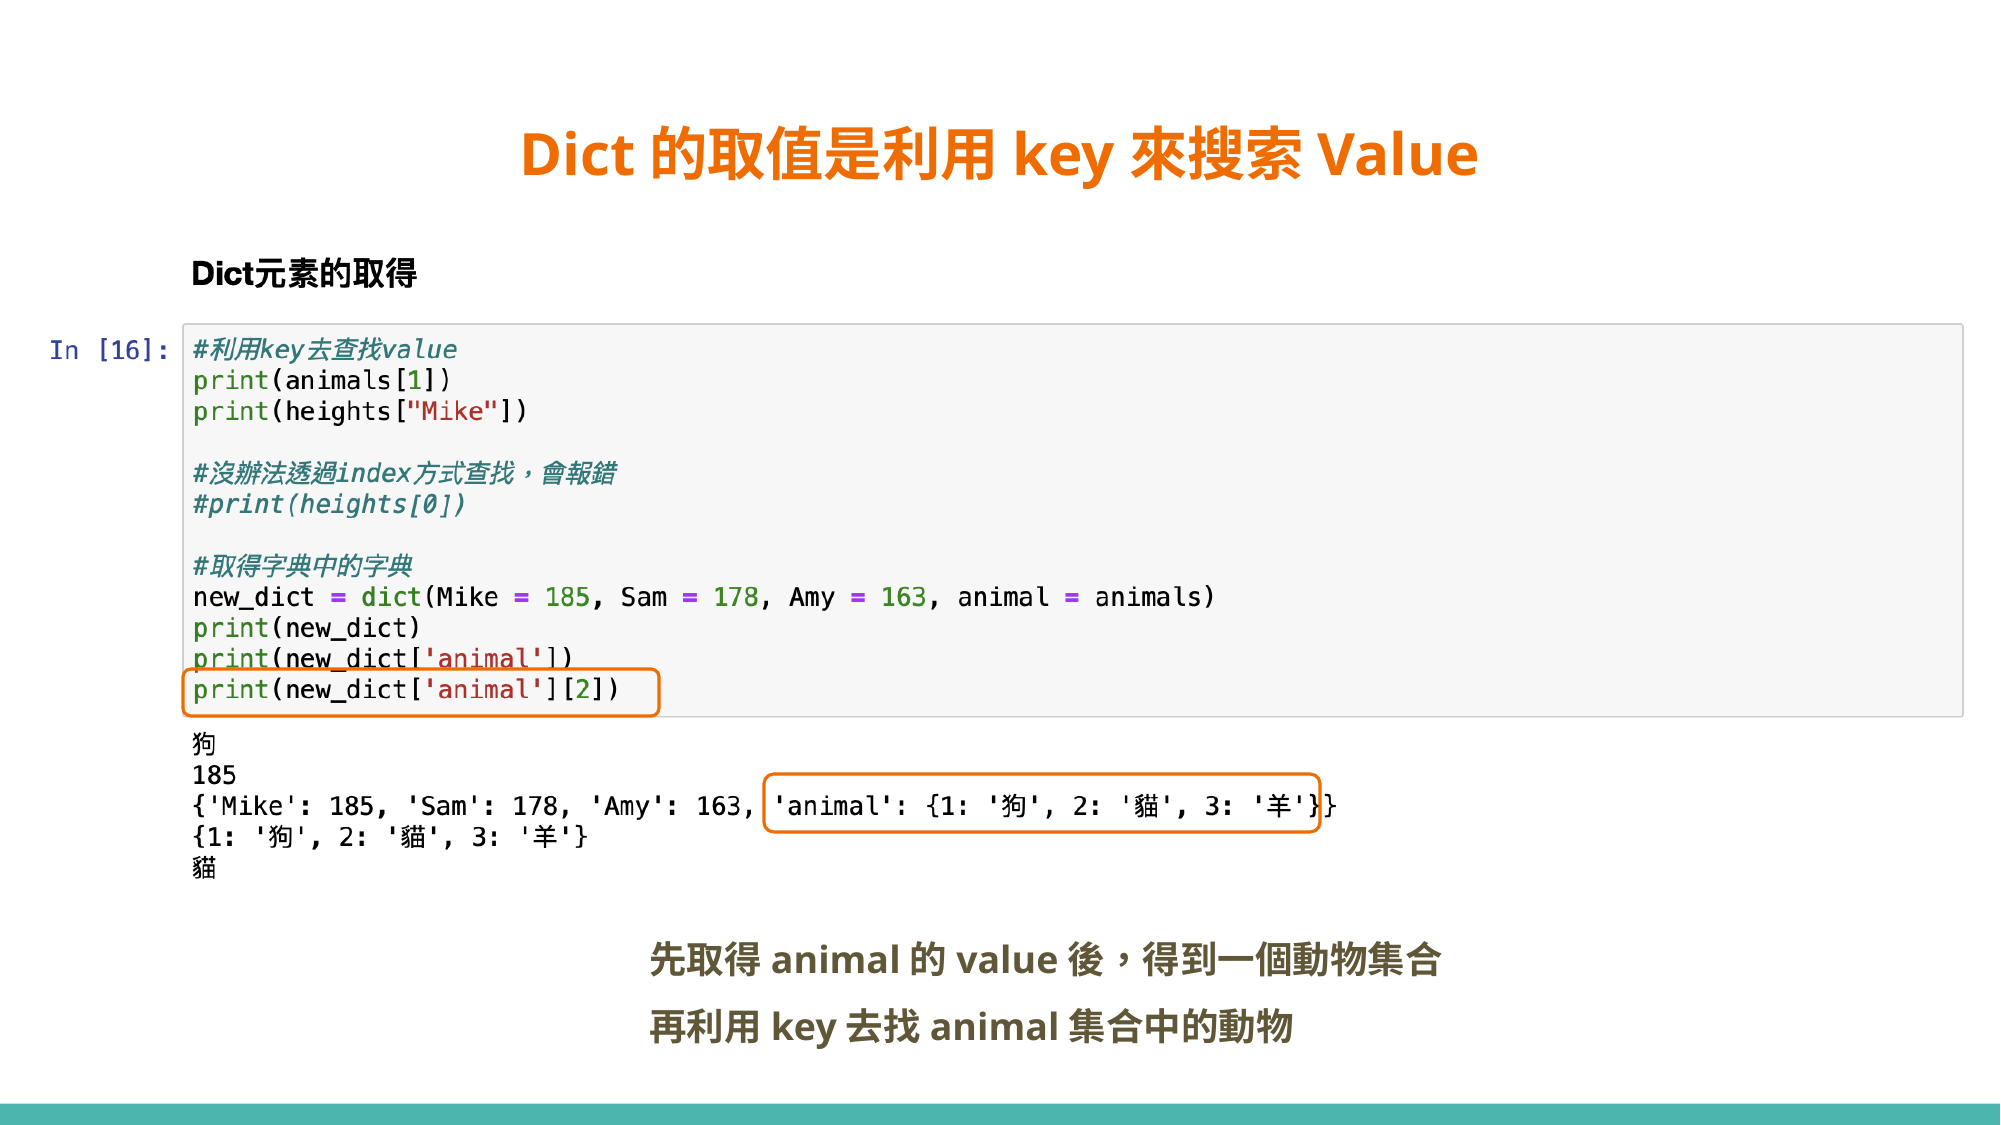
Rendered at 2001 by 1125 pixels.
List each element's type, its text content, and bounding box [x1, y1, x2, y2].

text_box 先取得animal的value後，得到一個動物集合 再利用key去找animal集合中的動物 [634, 918, 1458, 1056]
title Dict的取值是利用key來搜索Value [68, 97, 1932, 215]
picture [0, 218, 2000, 907]
